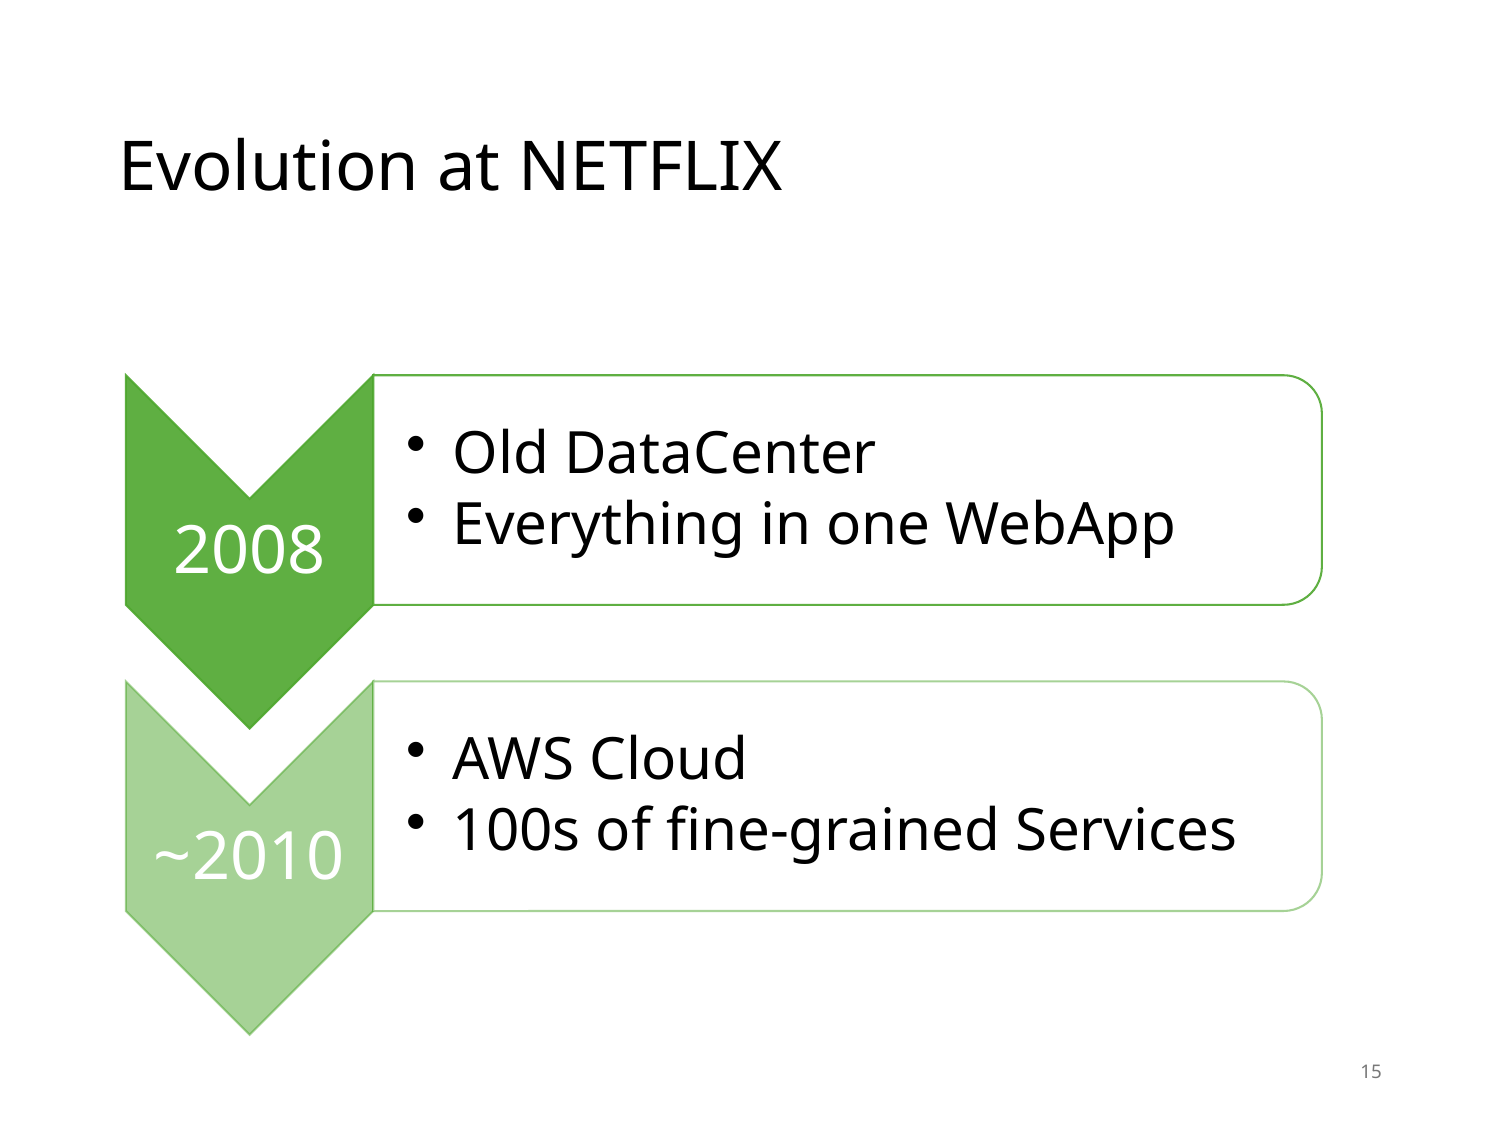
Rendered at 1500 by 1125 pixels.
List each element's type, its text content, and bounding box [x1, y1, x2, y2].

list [125, 374, 1323, 1036]
slide_number 15 [1059, 1042, 1397, 1103]
title Evolution at NETFLIX [103, 59, 1397, 278]
